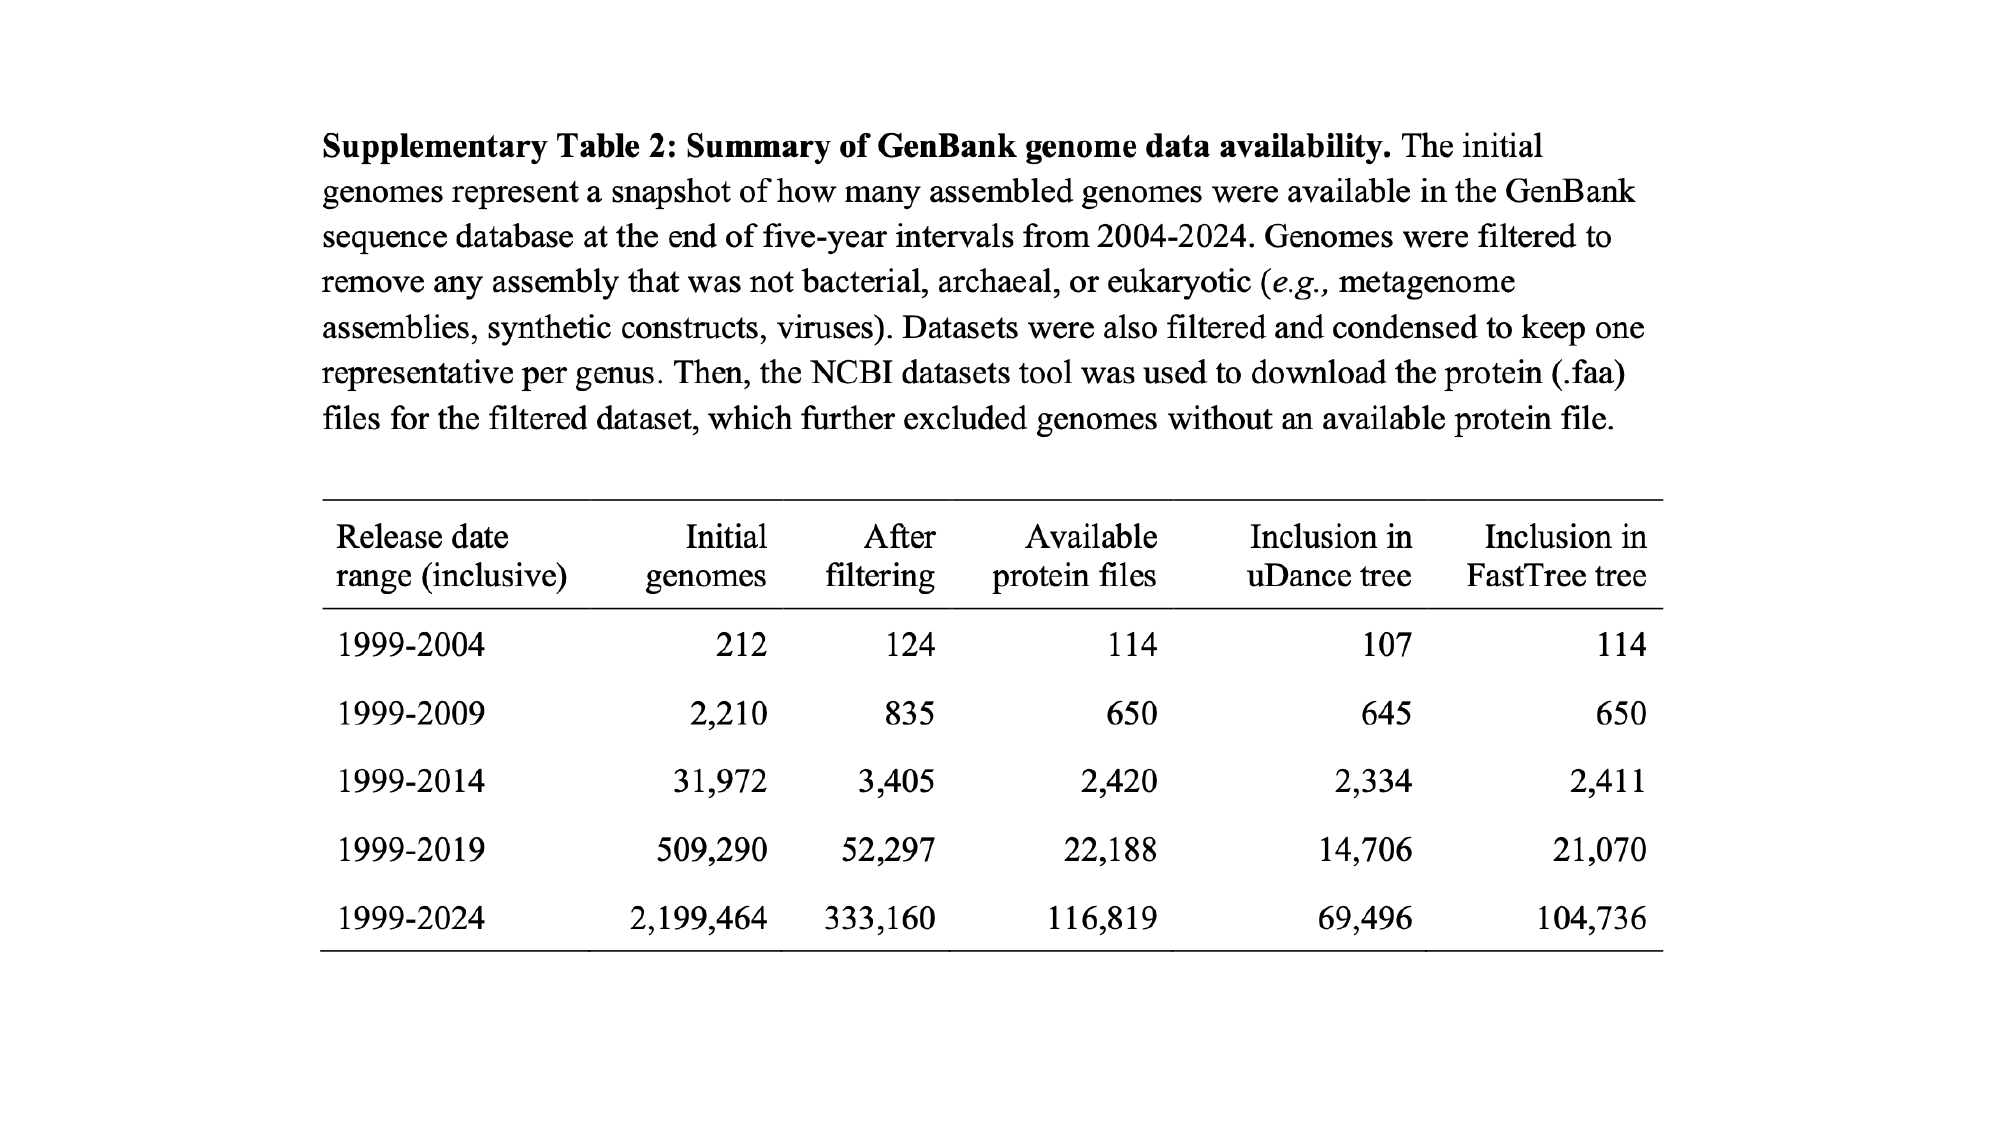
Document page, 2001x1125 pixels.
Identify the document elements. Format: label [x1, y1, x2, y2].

picture [262, 104, 1738, 1020]
